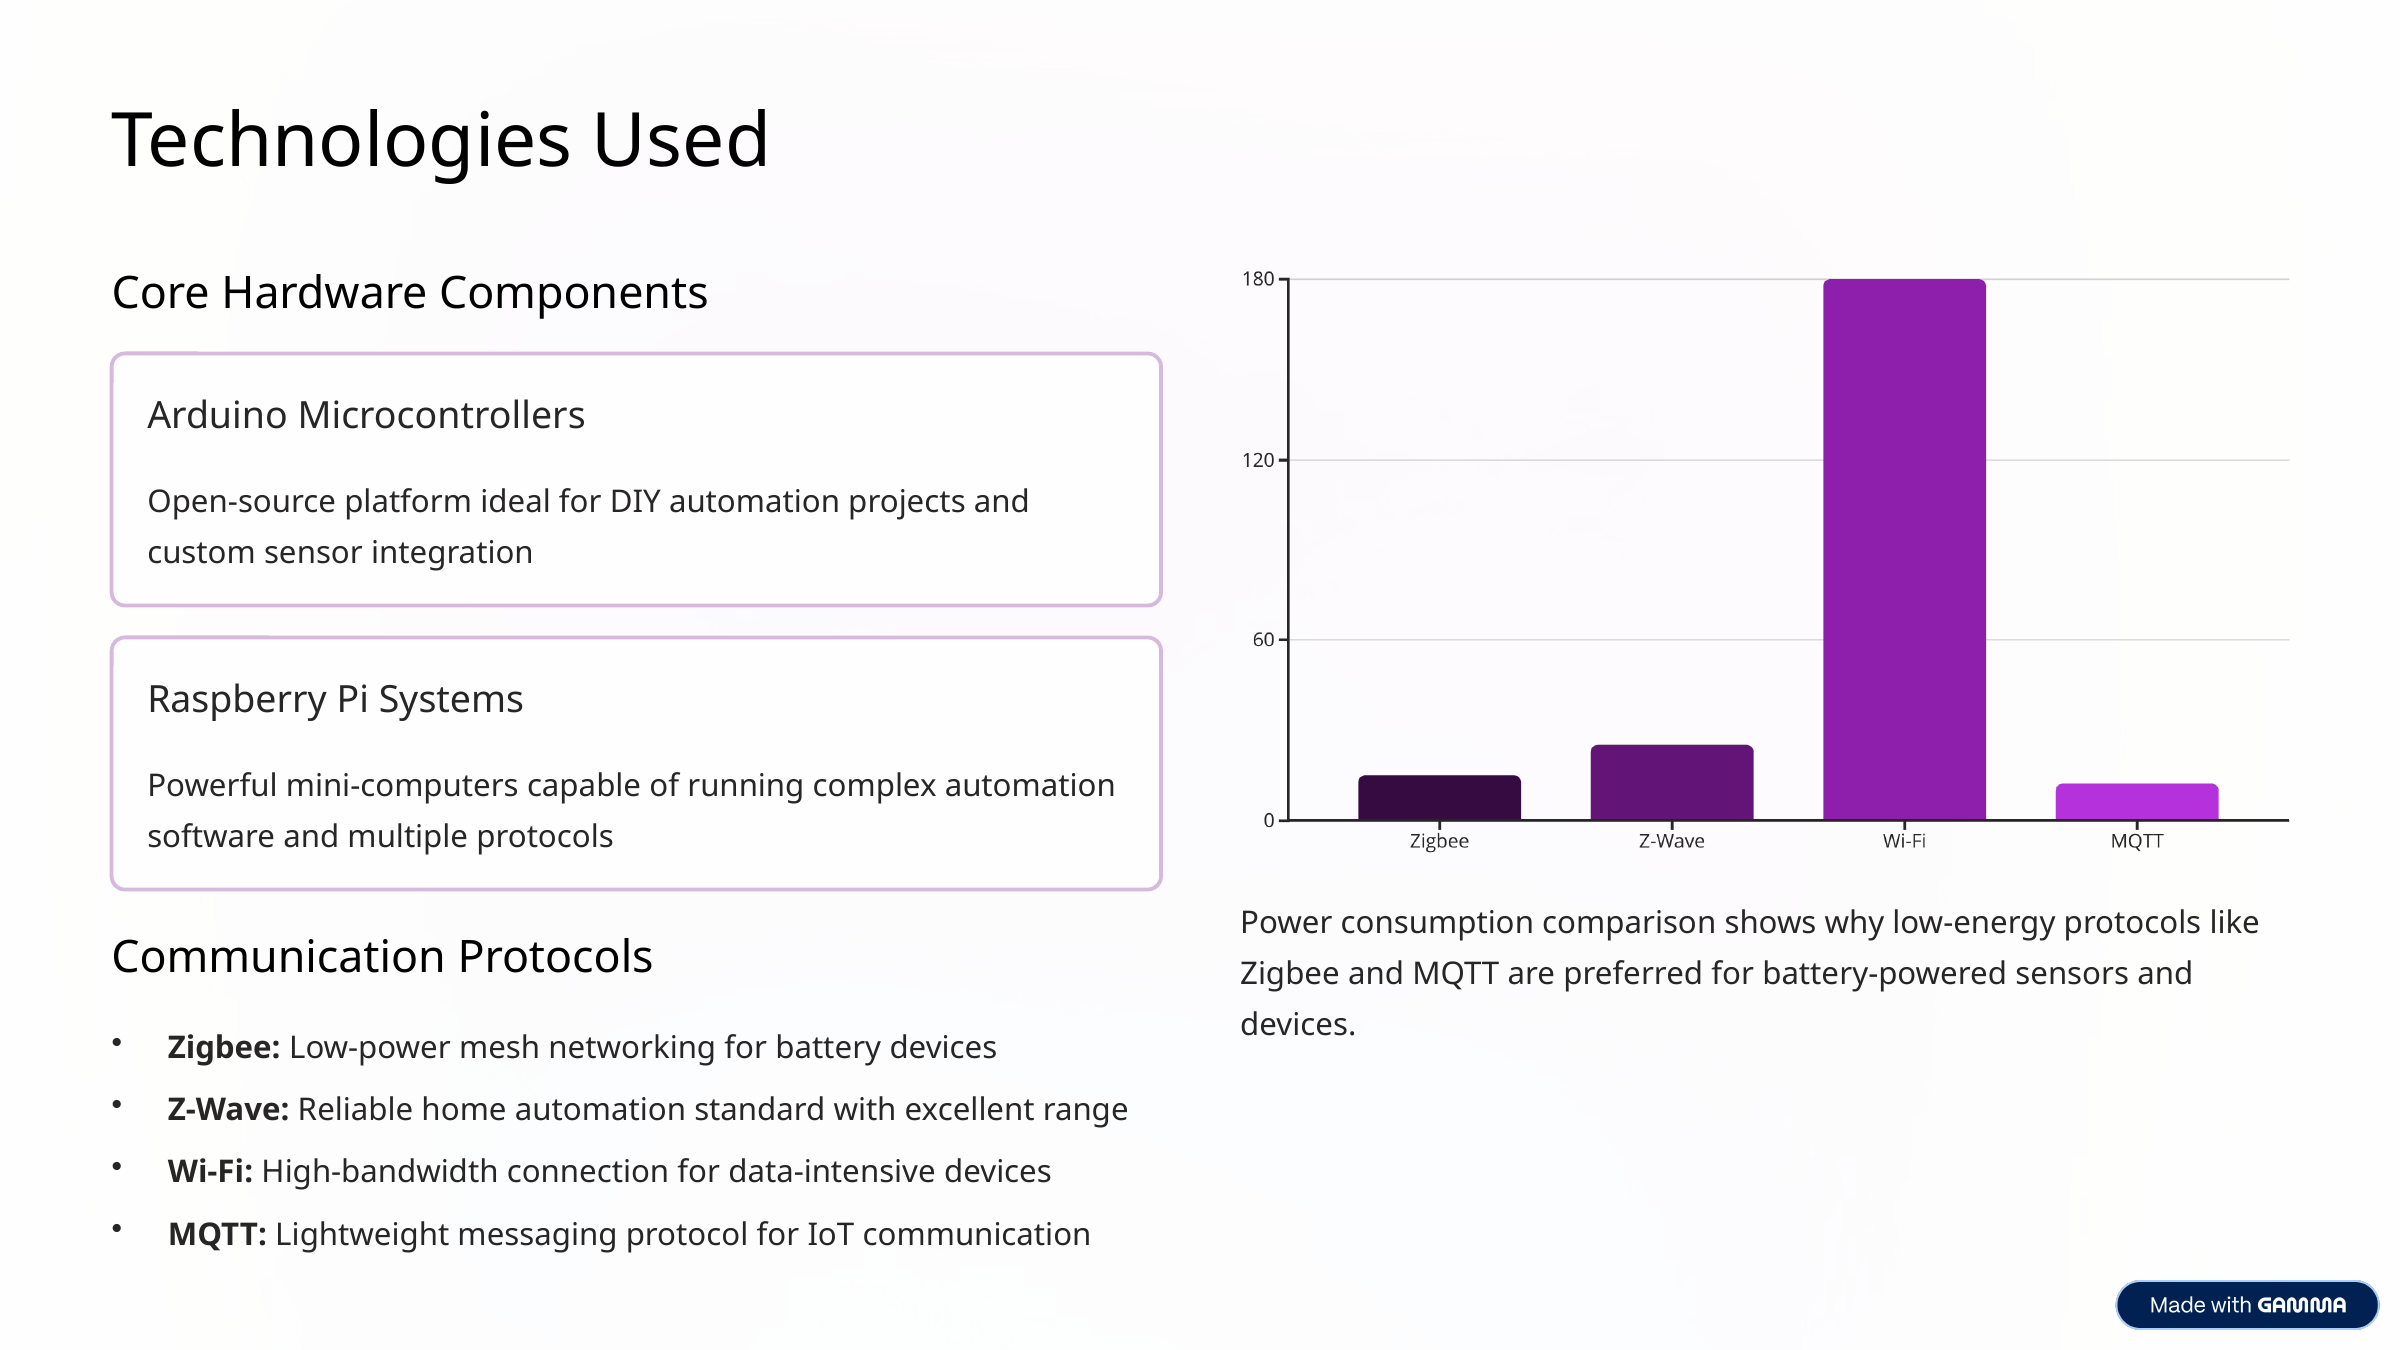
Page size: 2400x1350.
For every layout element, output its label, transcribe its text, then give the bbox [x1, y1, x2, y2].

text_box Z-Wave: Reliable home automation standard with excellent range [111, 1075, 1162, 1127]
text_box Powerful mini-computers capable of running complex automation software and multiple protocols [147, 751, 1126, 854]
text_box Wi-Fi: High-bandwidth connection for data-intensive devices [111, 1137, 1162, 1189]
text_box Arduino Microcontrollers [147, 388, 614, 436]
picture [2106, 1271, 2389, 1339]
text_box Power consumption comparison shows why low-energy protocols like Zigbee and MQTT are preferred for battery-powered sensors and devices. [1240, 888, 2290, 991]
picture [1240, 265, 2290, 853]
text_box MQTT: Lightweight messaging protocol for IoT communication [111, 1200, 1162, 1252]
text_box Raspberry Pi Systems [147, 673, 540, 720]
text_box Open-source platform ideal for DIY automation projects and custom sensor integration [147, 467, 1126, 570]
text_box Zigbee: Low-power mesh networking for battery devices [111, 1013, 1162, 1065]
text_box [111, 353, 1162, 606]
text_box [111, 637, 1162, 890]
text_box Technologies Used [111, 87, 863, 182]
text_box Communication Protocols [111, 925, 680, 982]
text_box Core Hardware Components [111, 261, 725, 318]
